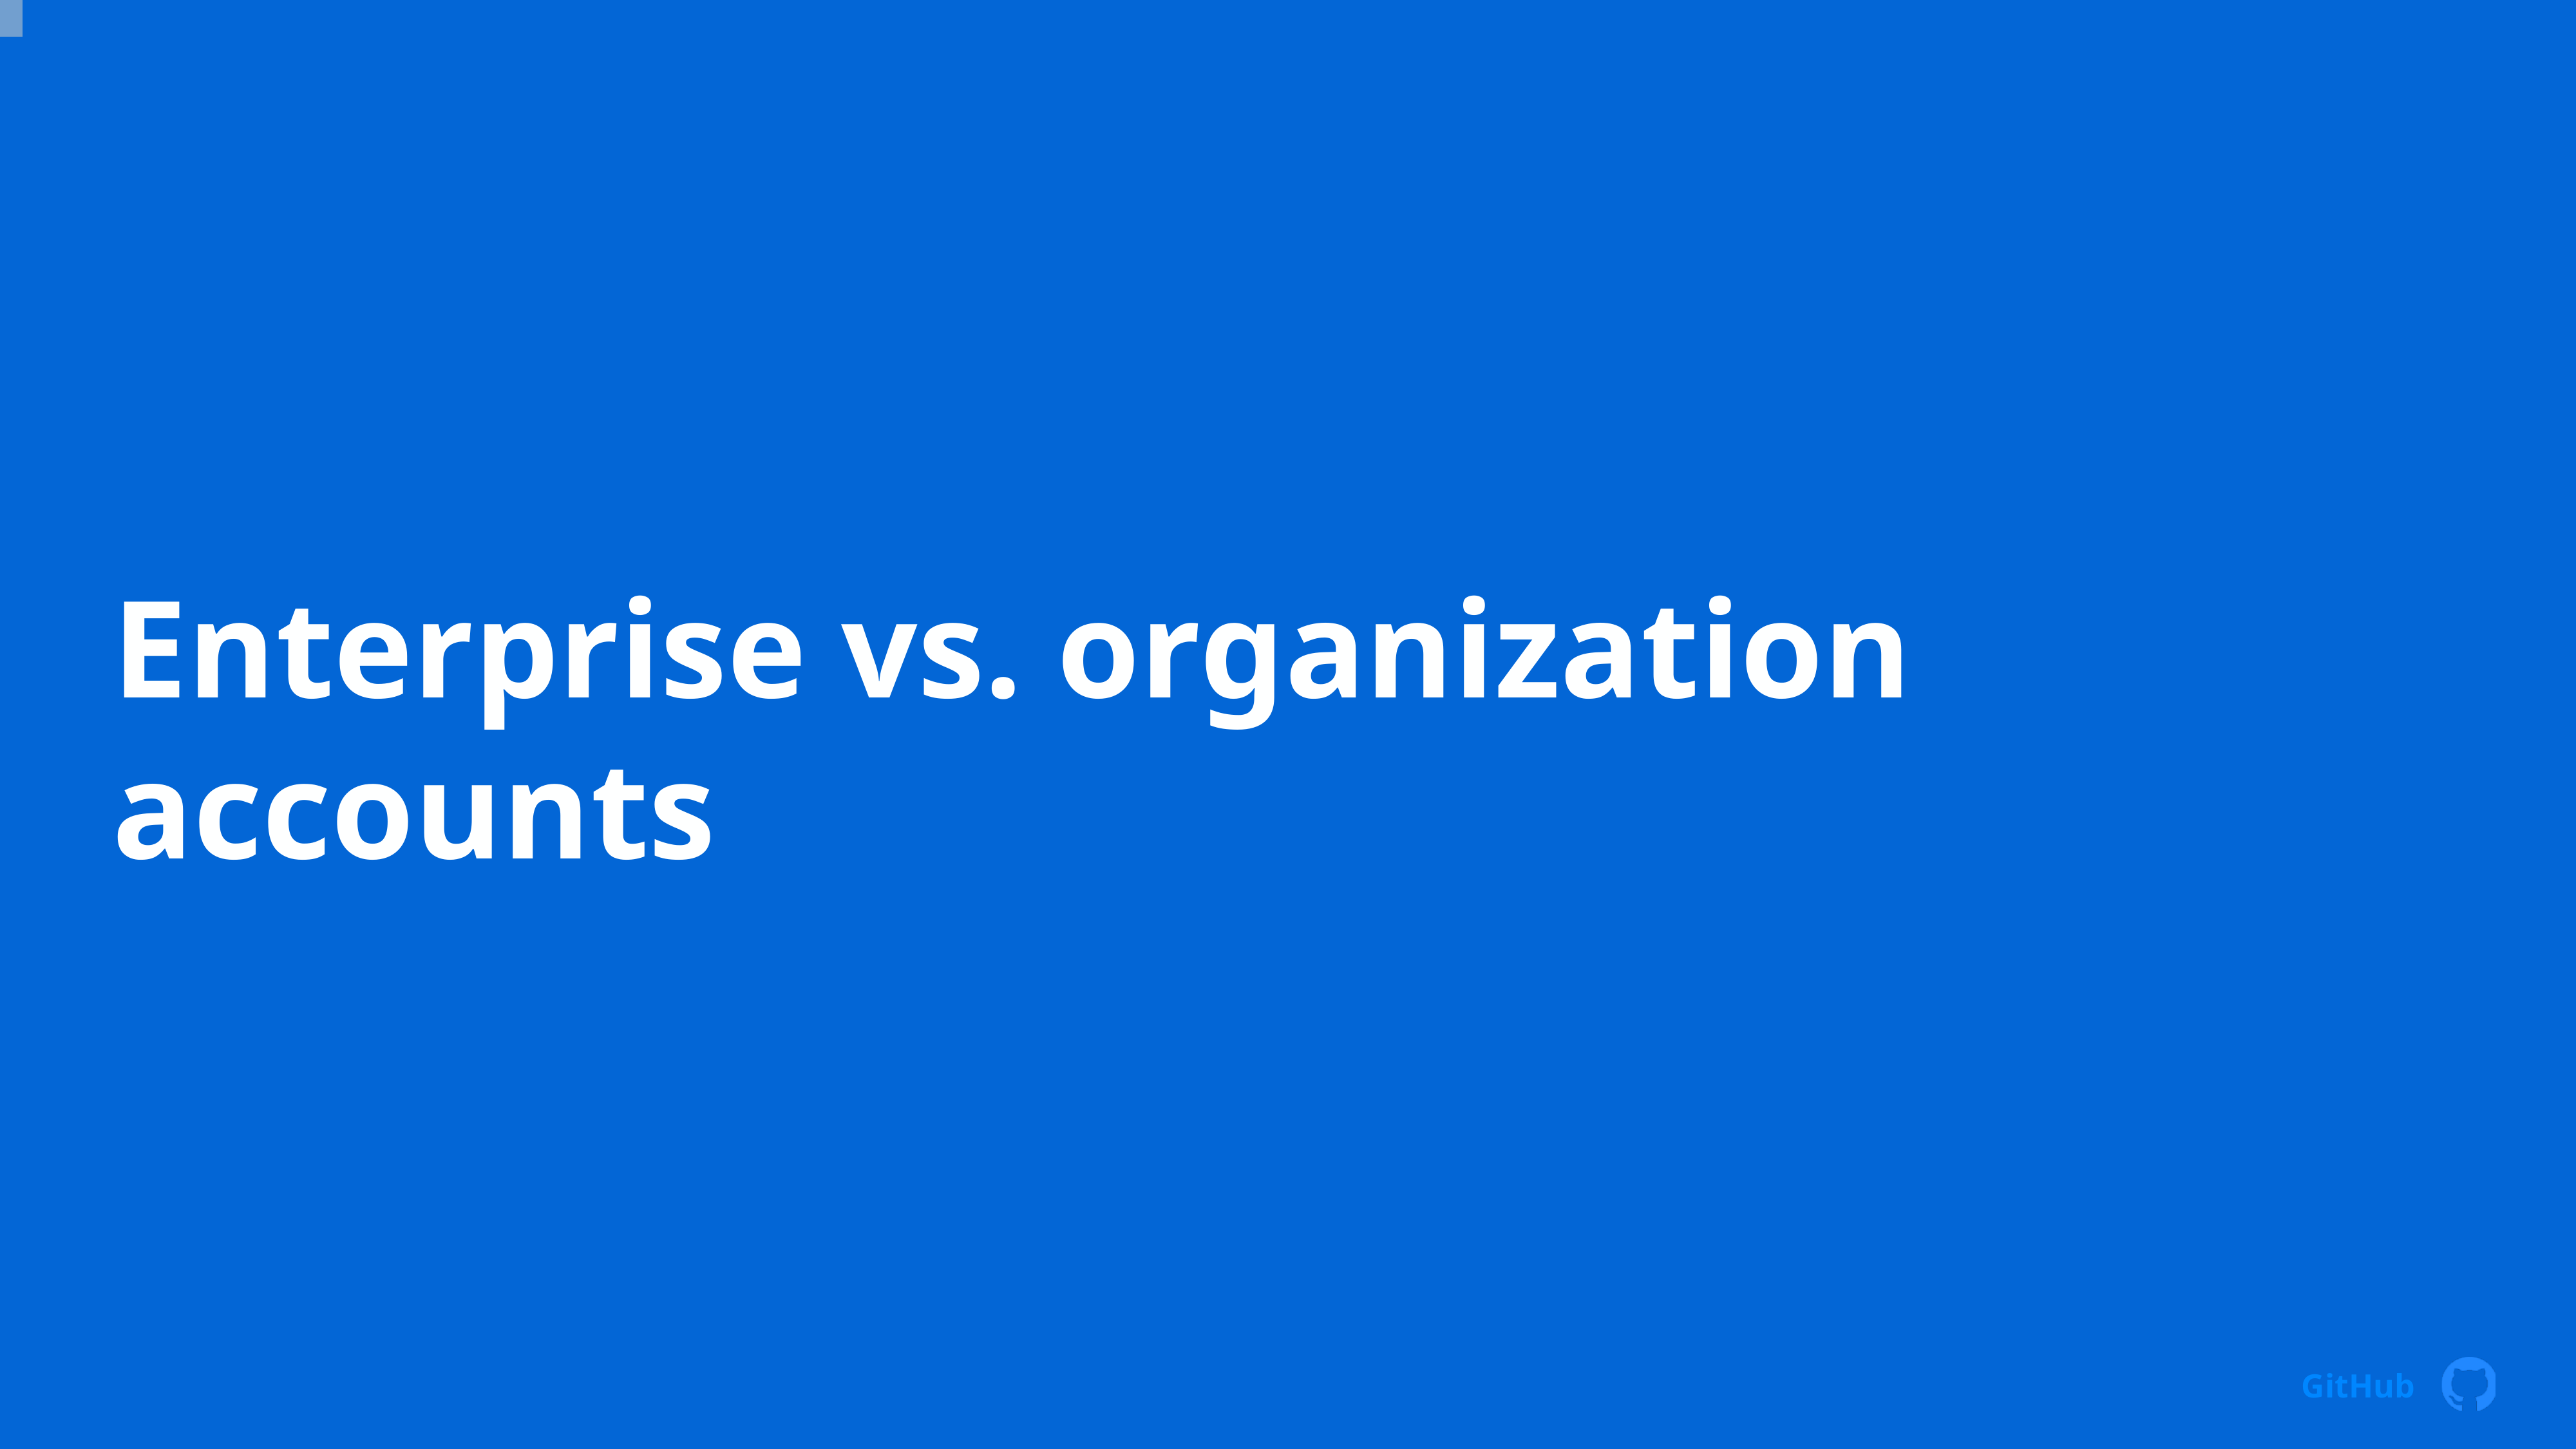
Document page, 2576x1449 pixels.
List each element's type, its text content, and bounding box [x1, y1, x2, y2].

footer GitHub [2273, 1361, 2425, 1414]
title Enterprise vs. organization accounts [107, 107, 2469, 1342]
